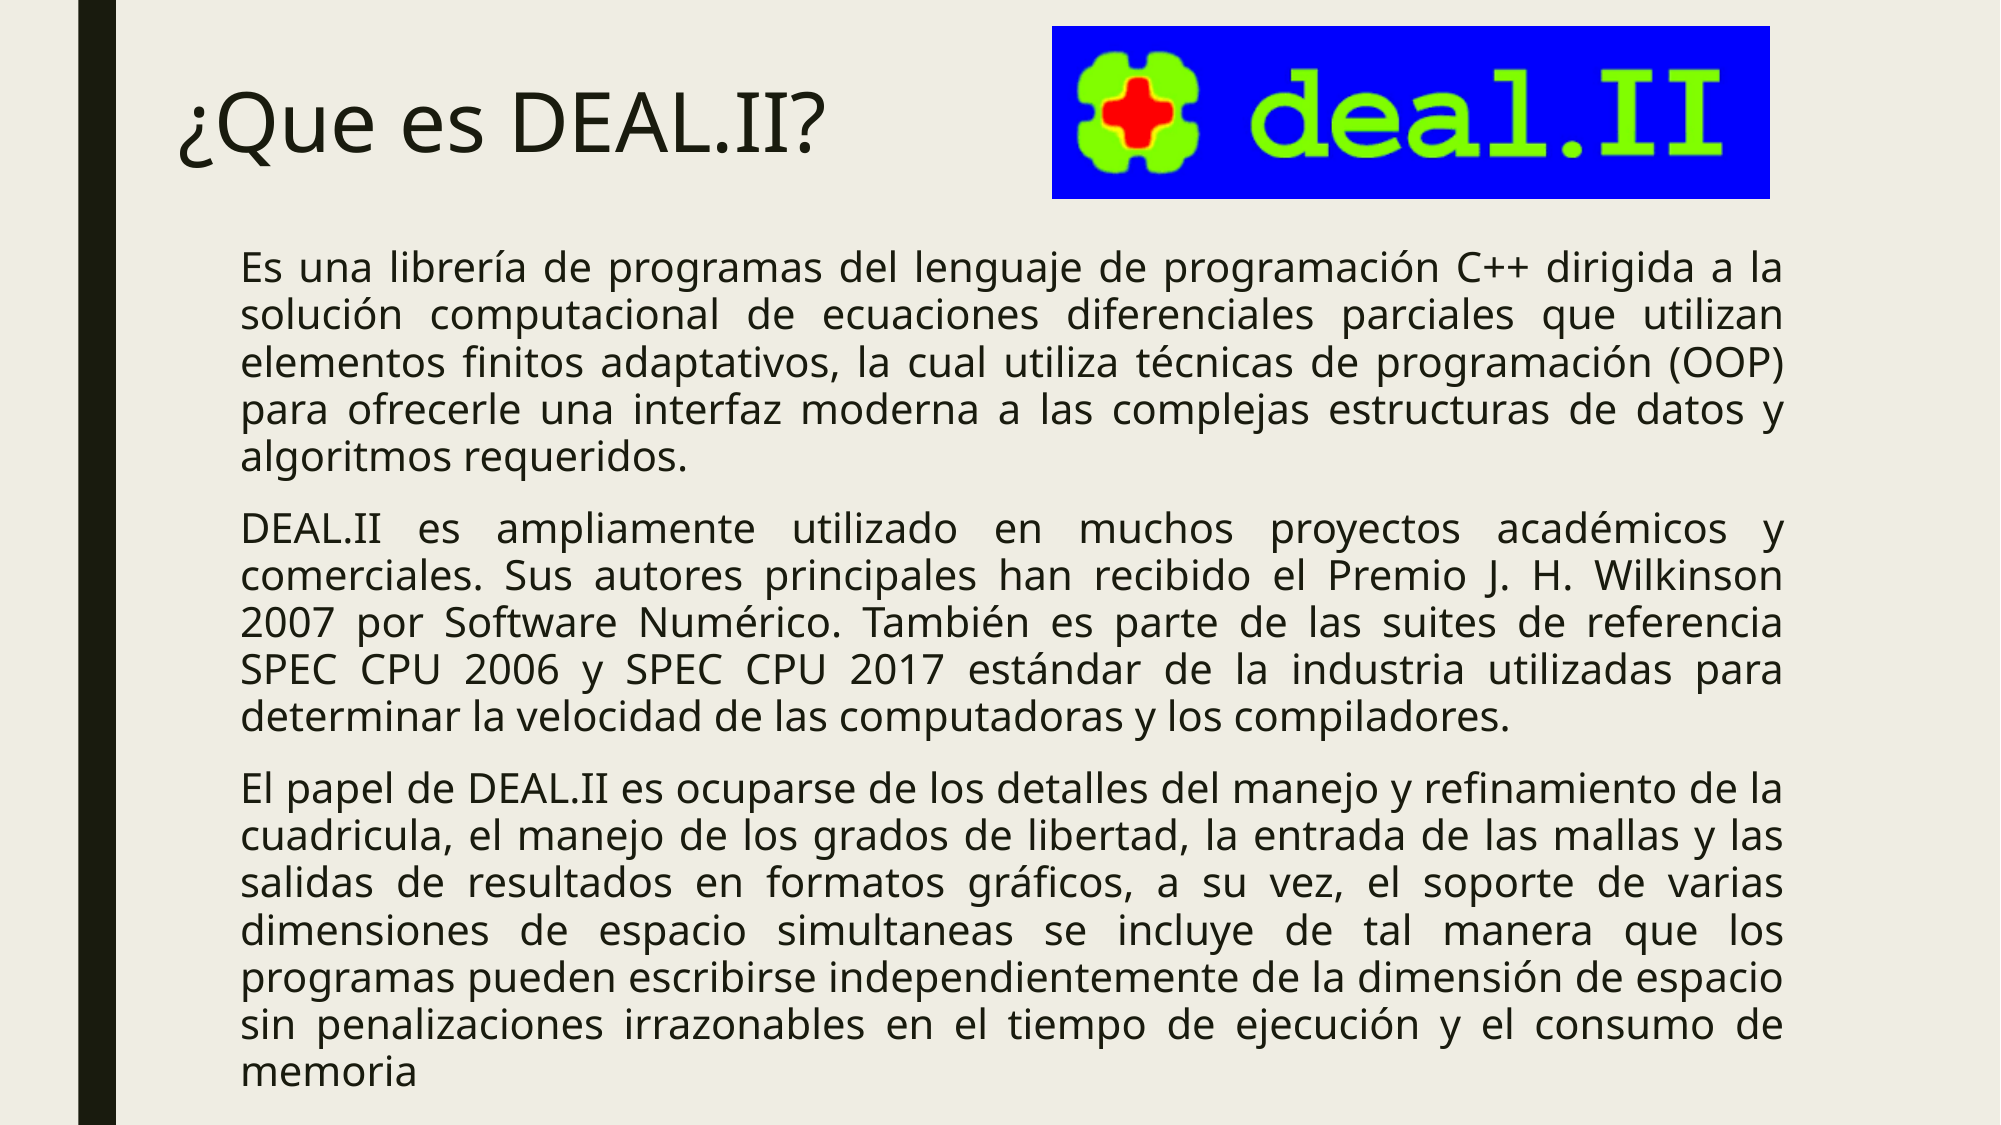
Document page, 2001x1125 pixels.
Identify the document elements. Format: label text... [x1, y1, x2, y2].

title ¿Que es DEAL.II? [163, 73, 1052, 199]
picture [1052, 26, 1770, 199]
list Es una librería de programas del lenguaje de programación C++ dirigida a la solución computacional de ecuaciones diferenciales parciales que utilizan elementos finitos adaptativos, la cual utiliza técnicas de programación (OOP) para ofrecerle una interfaz moderna a las complejas estructuras de datos y algoritmos requeridos. DEAL.II es ampliamente utilizado en muchos proyectos académicos y comerciales. Sus autores principales han recibido el Premio J. H. Wilkinson 2007 por Software Numérico. También es parte de las suites de referencia SPEC CPU 2006 y SPEC CPU 2017 estándar de la industria utilizadas para determinar la velocidad de las computadoras y los compiladores. El papel de DEAL.II es ocuparse de los detalles del manejo y refinamiento de la cuadricula, el manejo de los grados de libertad, la entrada de las mallas y las salidas de resultados en formatos gráficos, a su vez, el soporte de varias dimensiones de espacio simultaneas se incluye de tal manera que los programas pueden escribirse independientemente de la dimensión de espacio sin penalizaciones irrazonables en el tiempo de ejecución y el consumo de memoria [225, 237, 1800, 1125]
